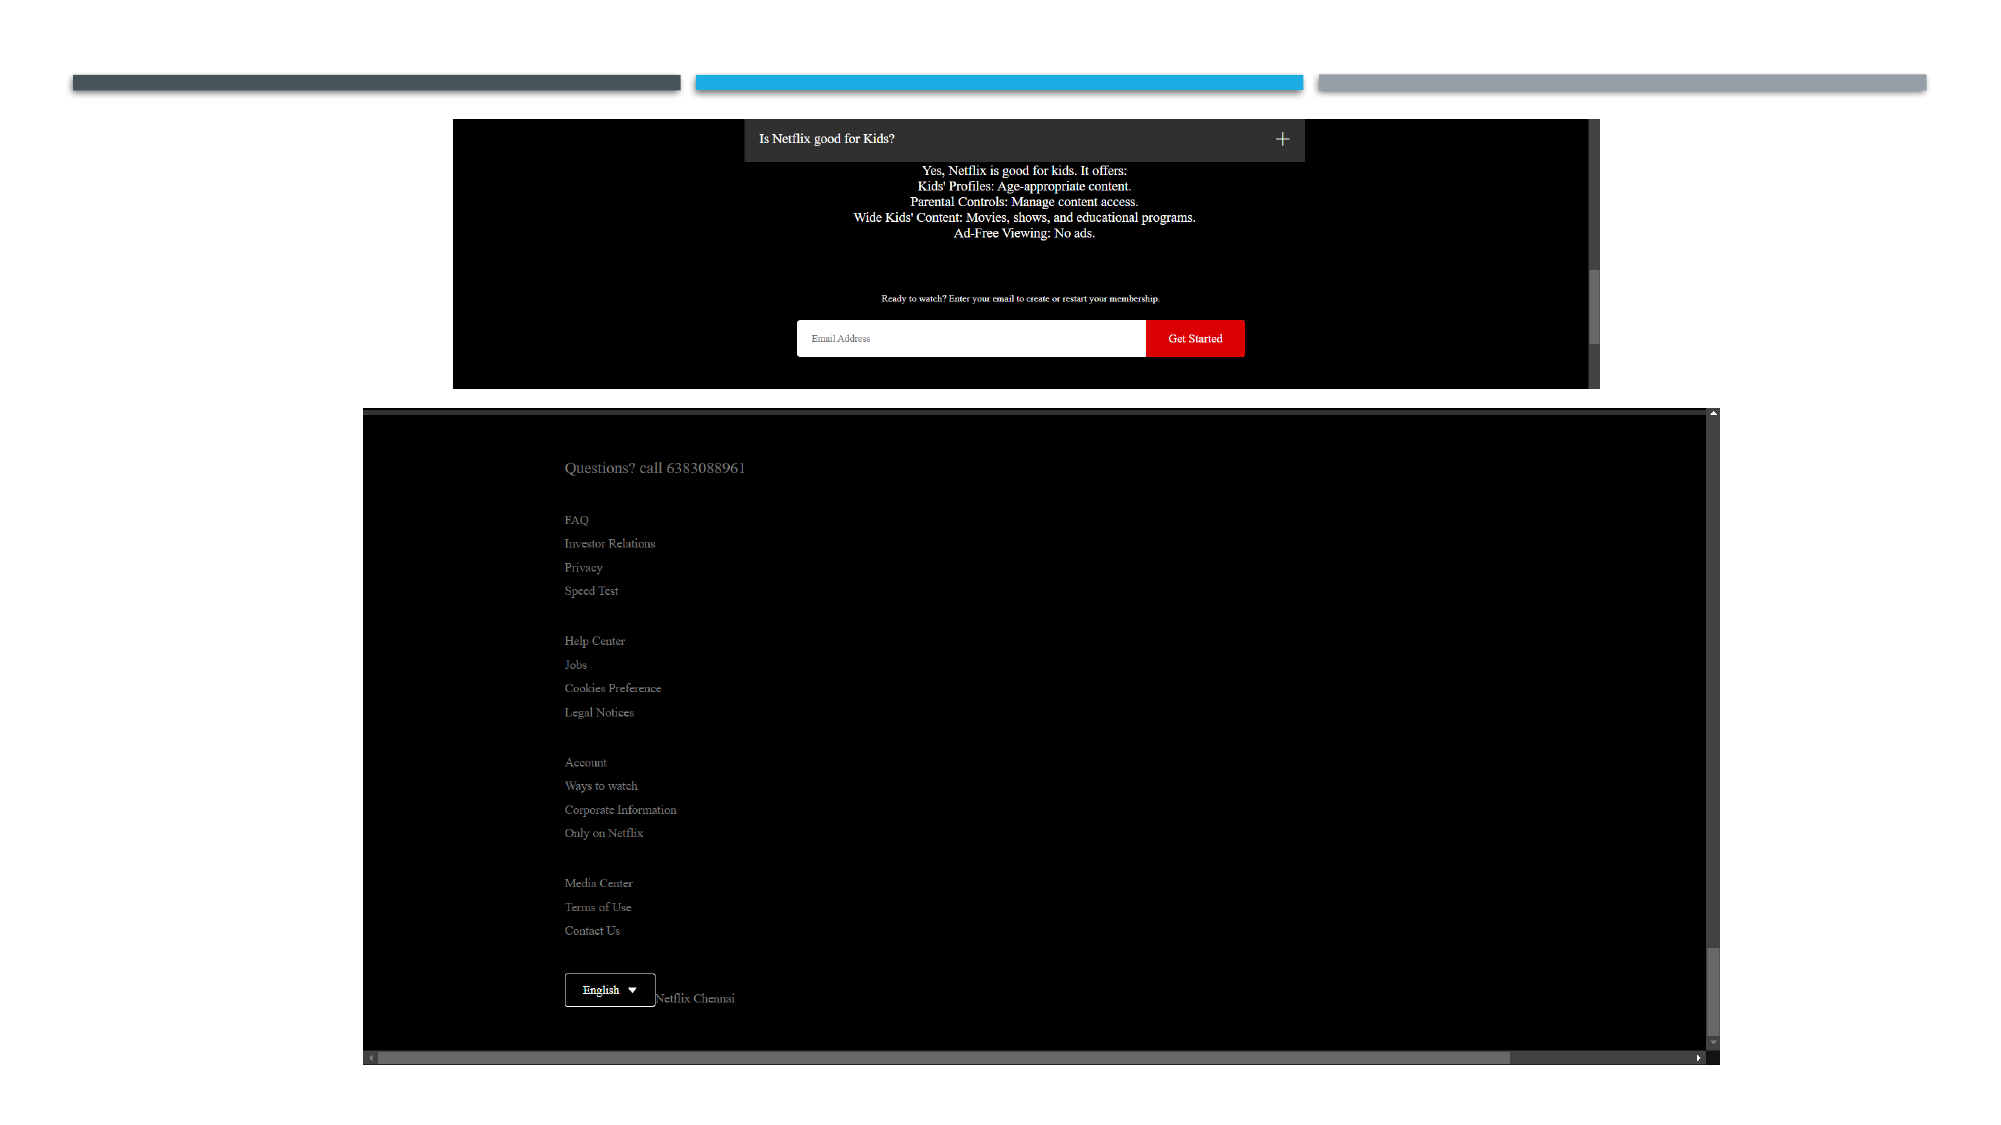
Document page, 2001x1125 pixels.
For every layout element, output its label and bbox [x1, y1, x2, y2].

picture [452, 118, 1601, 389]
picture [363, 407, 1720, 1066]
